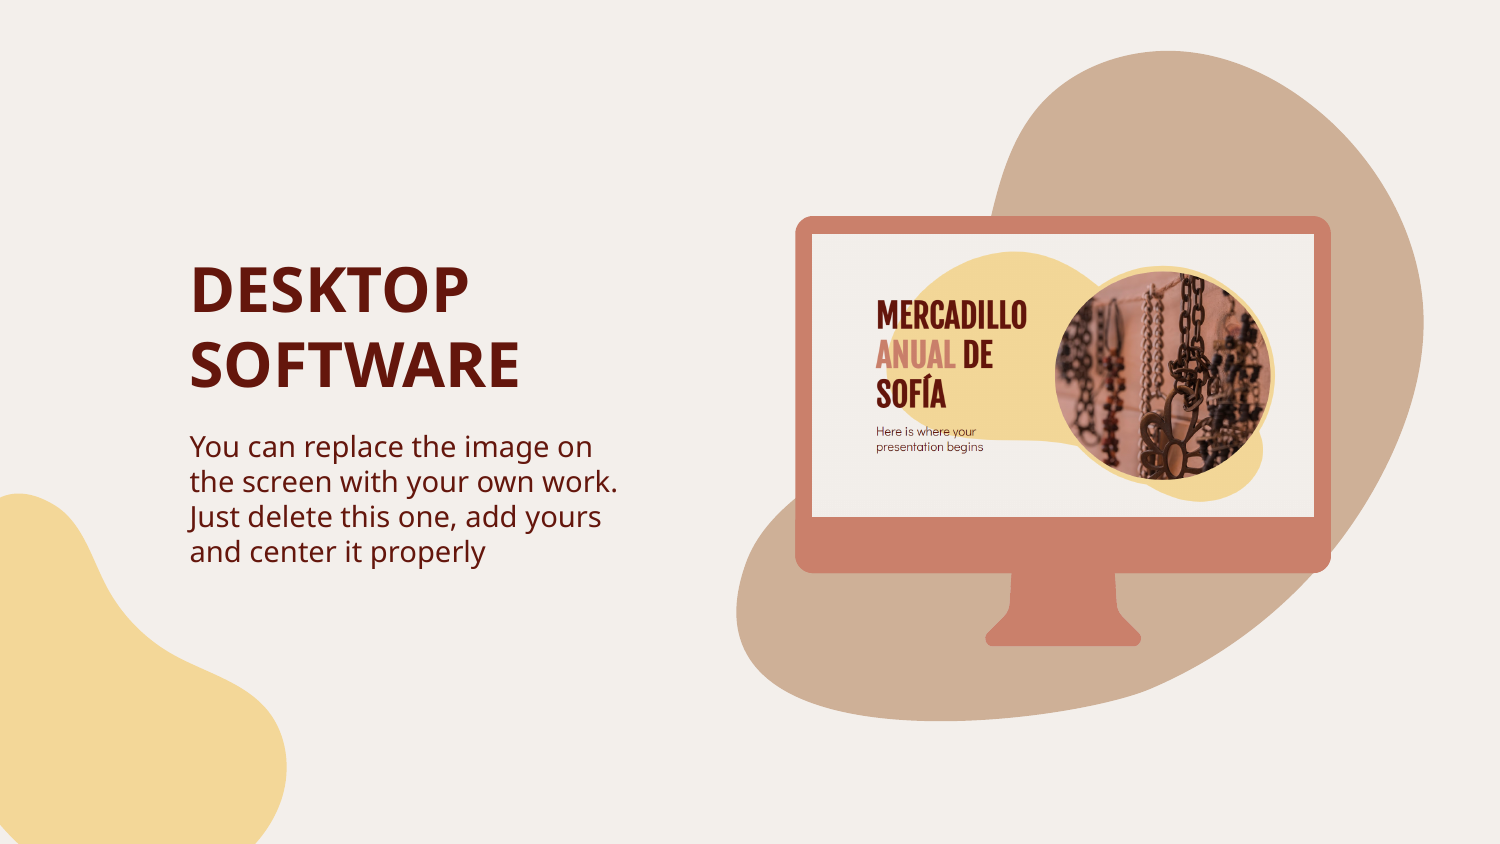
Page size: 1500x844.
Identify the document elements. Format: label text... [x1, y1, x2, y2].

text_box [795, 215, 1332, 647]
title DESKTOP SOFTWARE [174, 234, 651, 413]
subtitle You can replace the image on the screen with your own work. Just delete this one, add yours and center it properly [174, 413, 651, 628]
picture [812, 234, 1315, 517]
